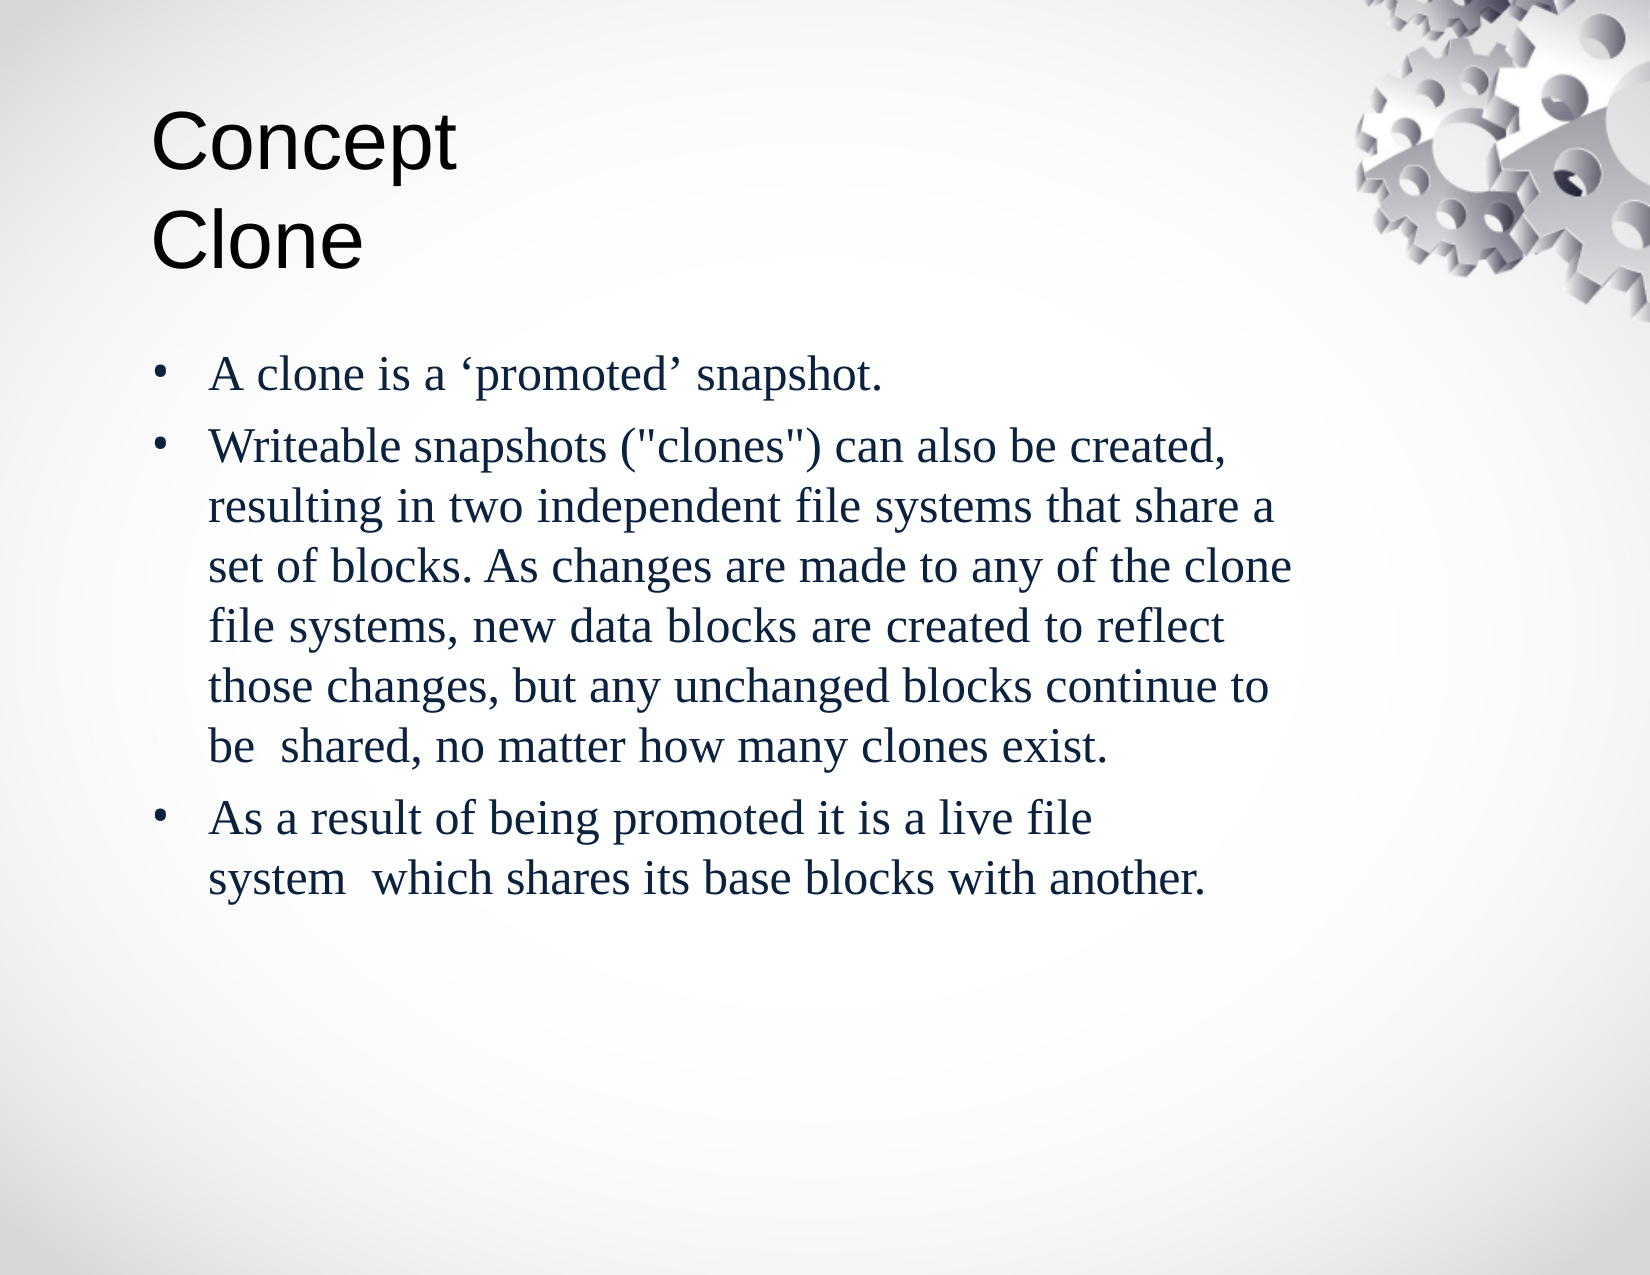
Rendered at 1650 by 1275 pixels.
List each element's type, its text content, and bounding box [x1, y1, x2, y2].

title Concept Clone [147, 77, 601, 293]
text_box A clone is a ‘promoted’ snapshot. Writeable snapshots ("clones") can also be created, resulting in two independent file systems that share a set of blocks. As changes are made to any of the clone file systems, new data blocks are created to reflect those changes, but any unchanged blocks continue to be shared, no matter how many clones exist. As a result of being promoted it is a live file system which shares its base blocks with another. [149, 326, 1330, 905]
picture [0, 0, 1650, 1275]
